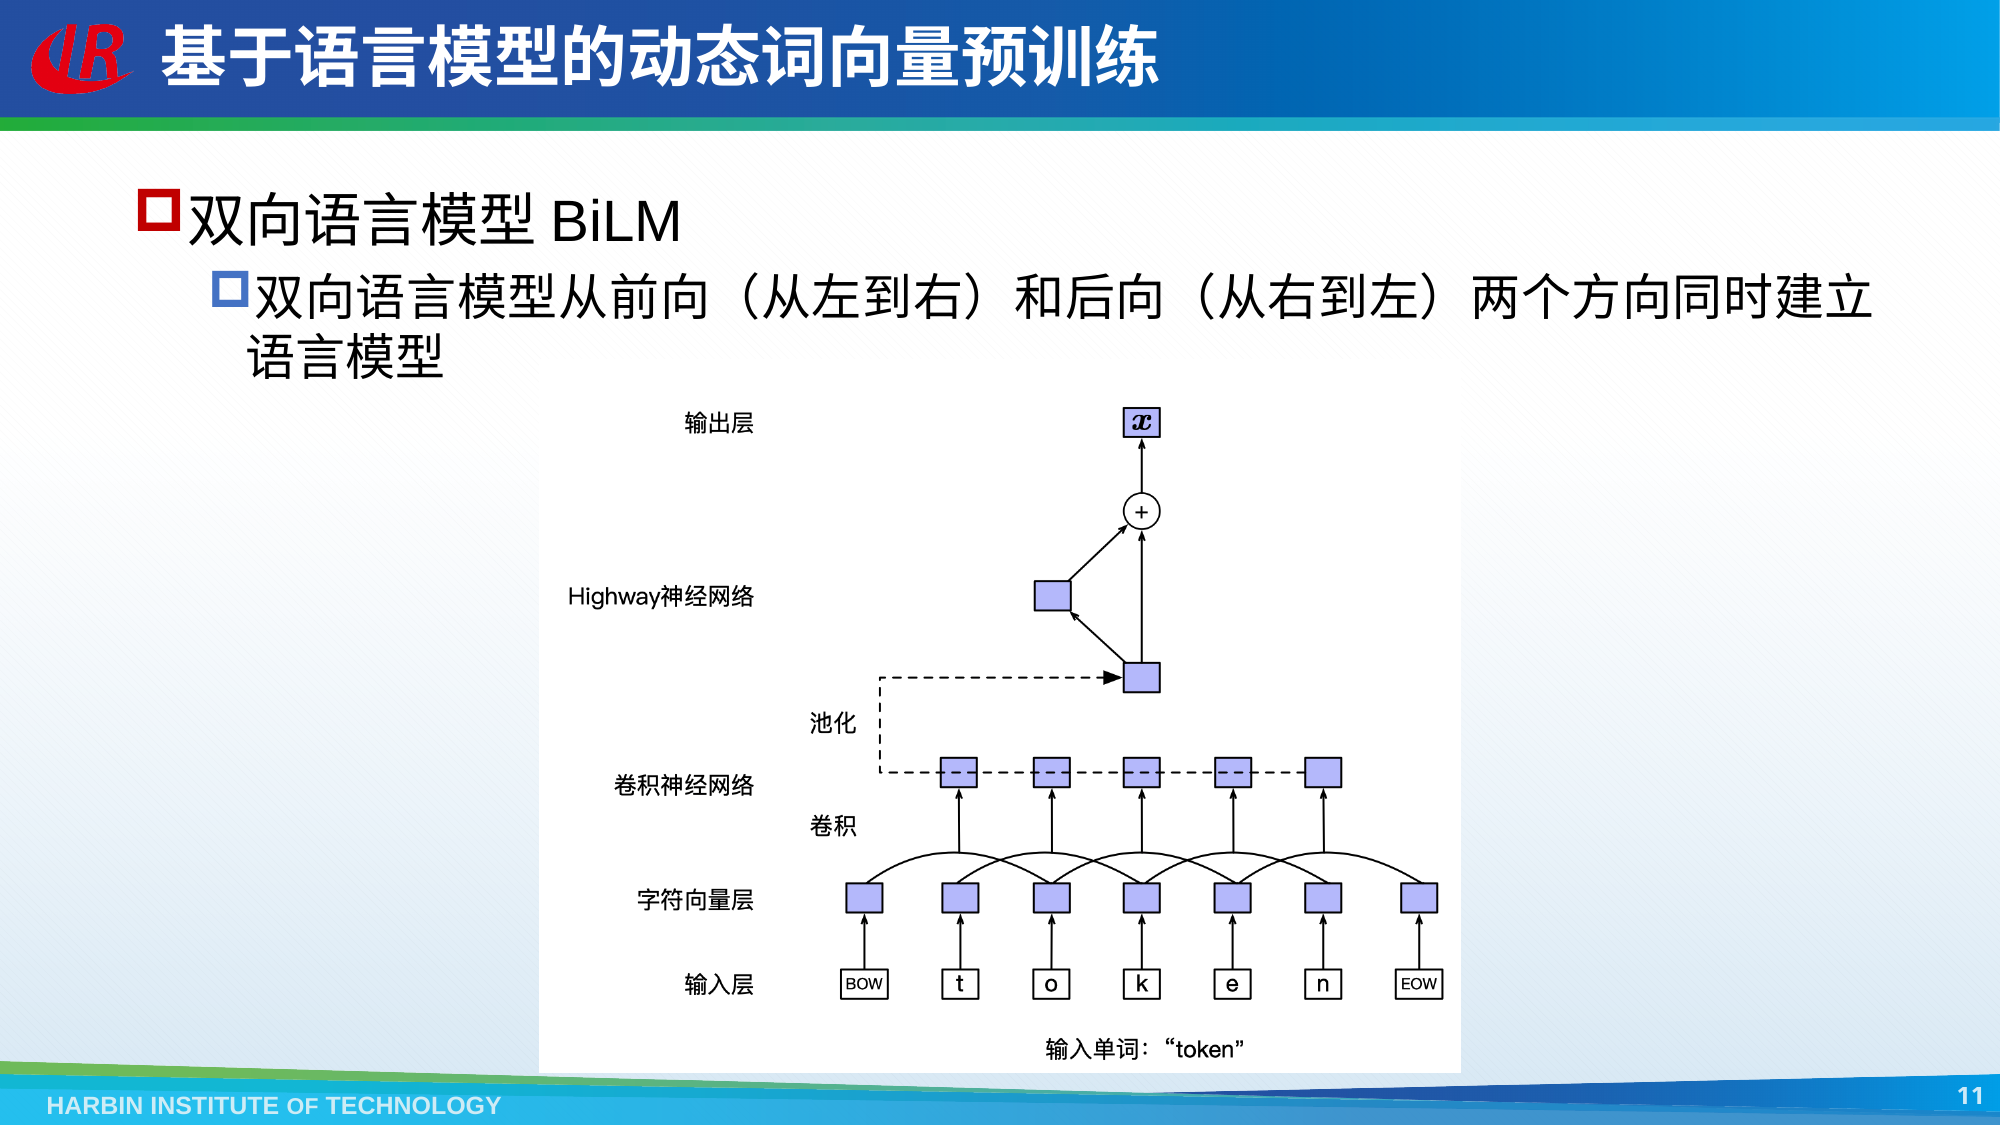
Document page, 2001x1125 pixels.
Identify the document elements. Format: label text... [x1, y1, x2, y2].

picture [0, 359, 2000, 1125]
picture [0, 0, 2000, 131]
footer HARBIN INSTITUTE OF TECHNOLOGY [31, 1081, 843, 1125]
slide_number 11 [1623, 1072, 2000, 1110]
title 基于语言模型的动态词向量预训练 [145, 16, 1225, 96]
list 双向语言模型BiLM 双向语言模型从前向（从左到右）和后向（从右到左）两个方向同时建立语言模型 [118, 175, 1890, 1047]
